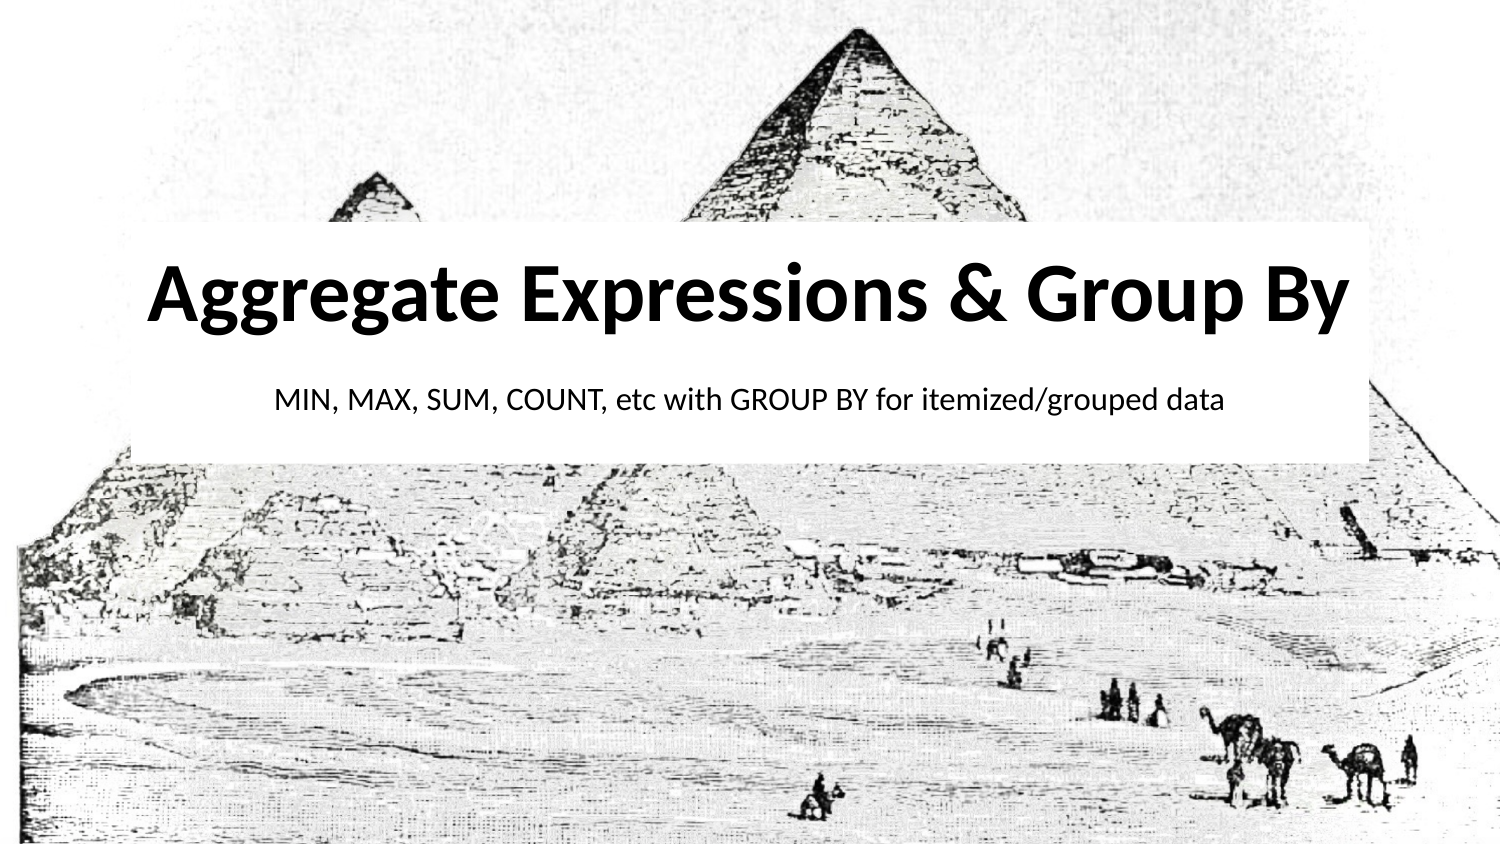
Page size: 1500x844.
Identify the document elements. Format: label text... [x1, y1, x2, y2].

picture [0, 0, 1500, 844]
title Aggregate Expressions & Group By MIN, MAX, SUM, COUNT, etc with GROUP BY for itemized/grouped data [130, 221, 1370, 464]
